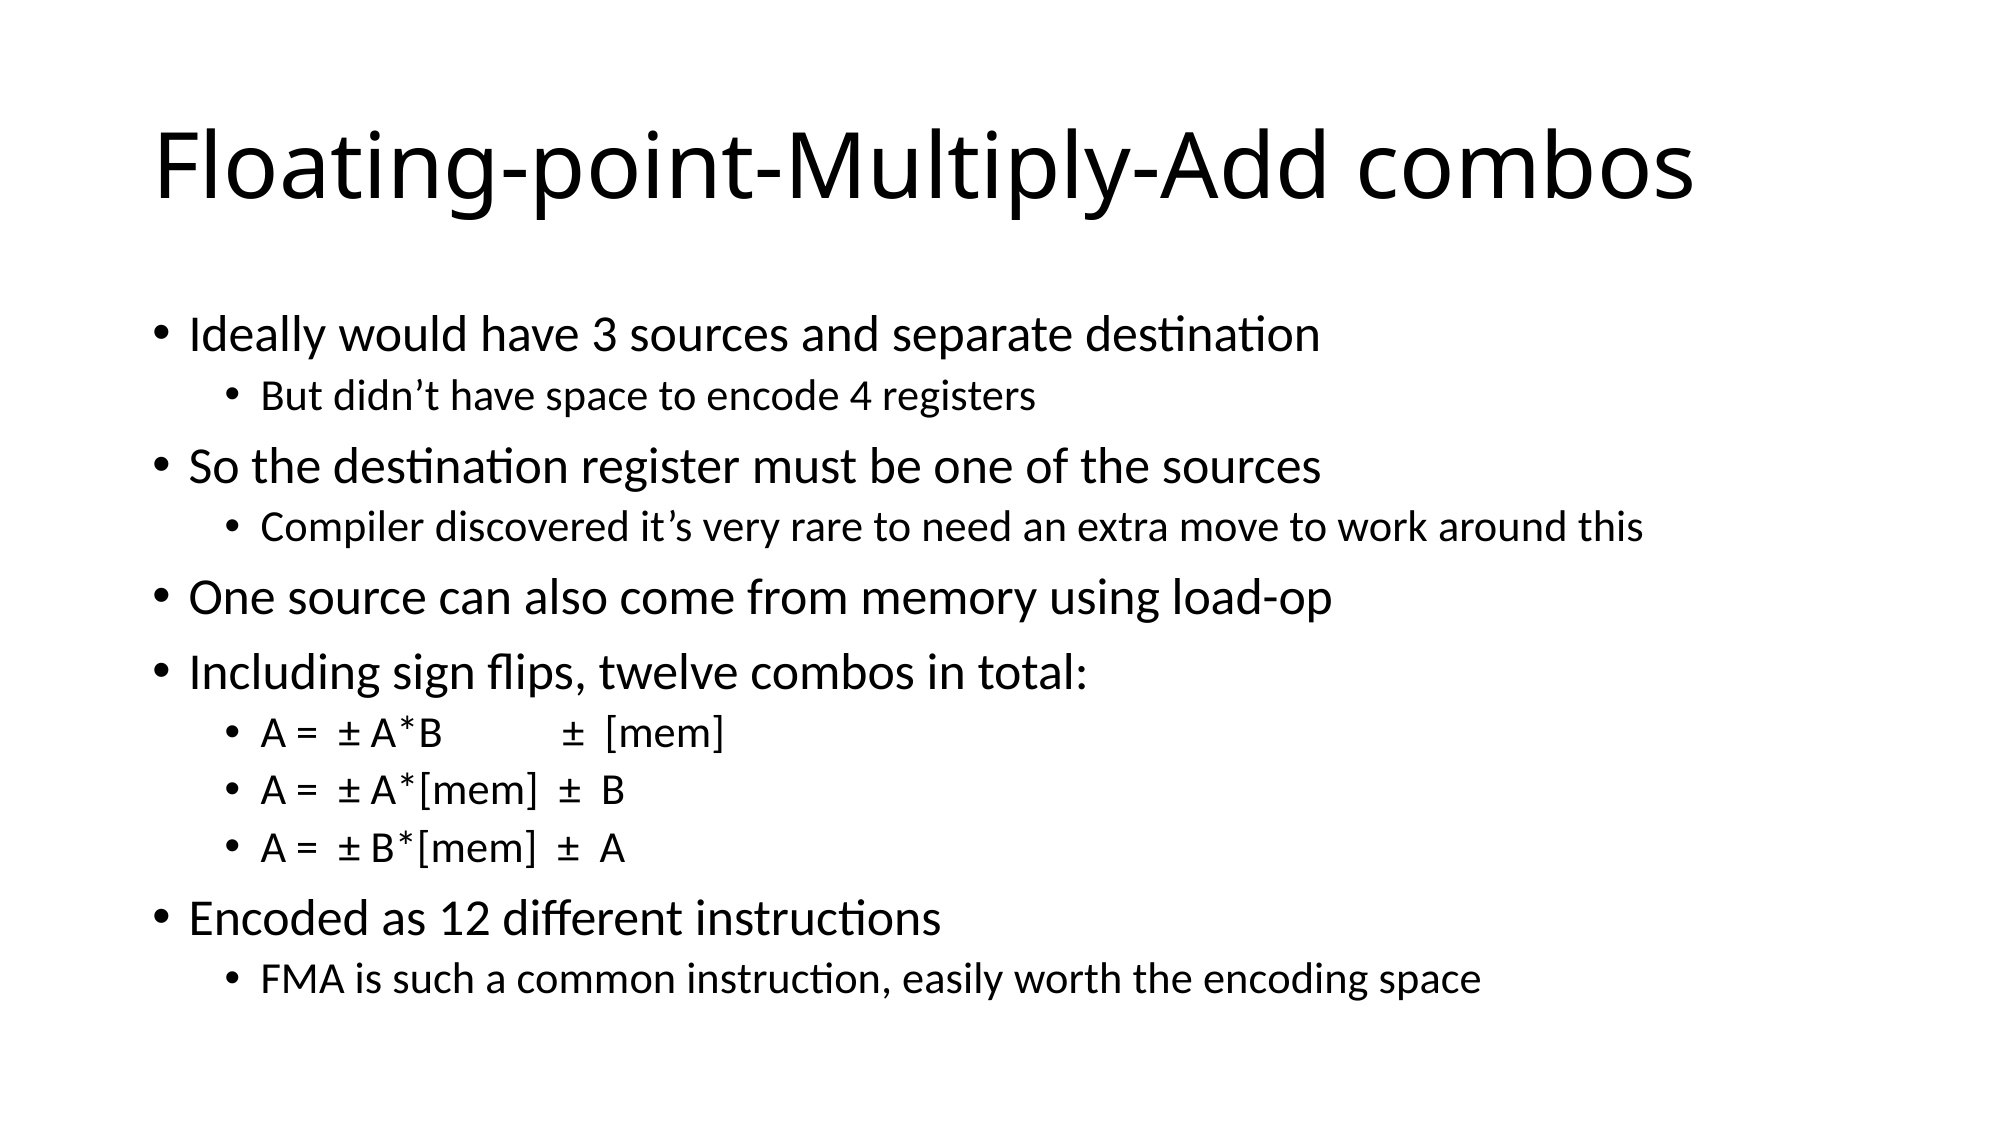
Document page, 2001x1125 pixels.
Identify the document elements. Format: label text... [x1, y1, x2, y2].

list Ideally would have 3 sources and separate destination But didn’t have space to encode 4 registers So the destination register must be one of the sources Compiler discovered it’s very rare to need an extra move to work around this One source can also come from memory using load-op Including sign flips, twelve combos in total: A = ± A*B ± [mem] A = ± A*[mem] ± B A = ± B*[mem] ± A Encoded as 12 different instructions FMA is such a common instruction, easily worth the encoding space [137, 299, 1863, 1014]
title Floating-point-Multiply-Add combos [137, 59, 1863, 278]
